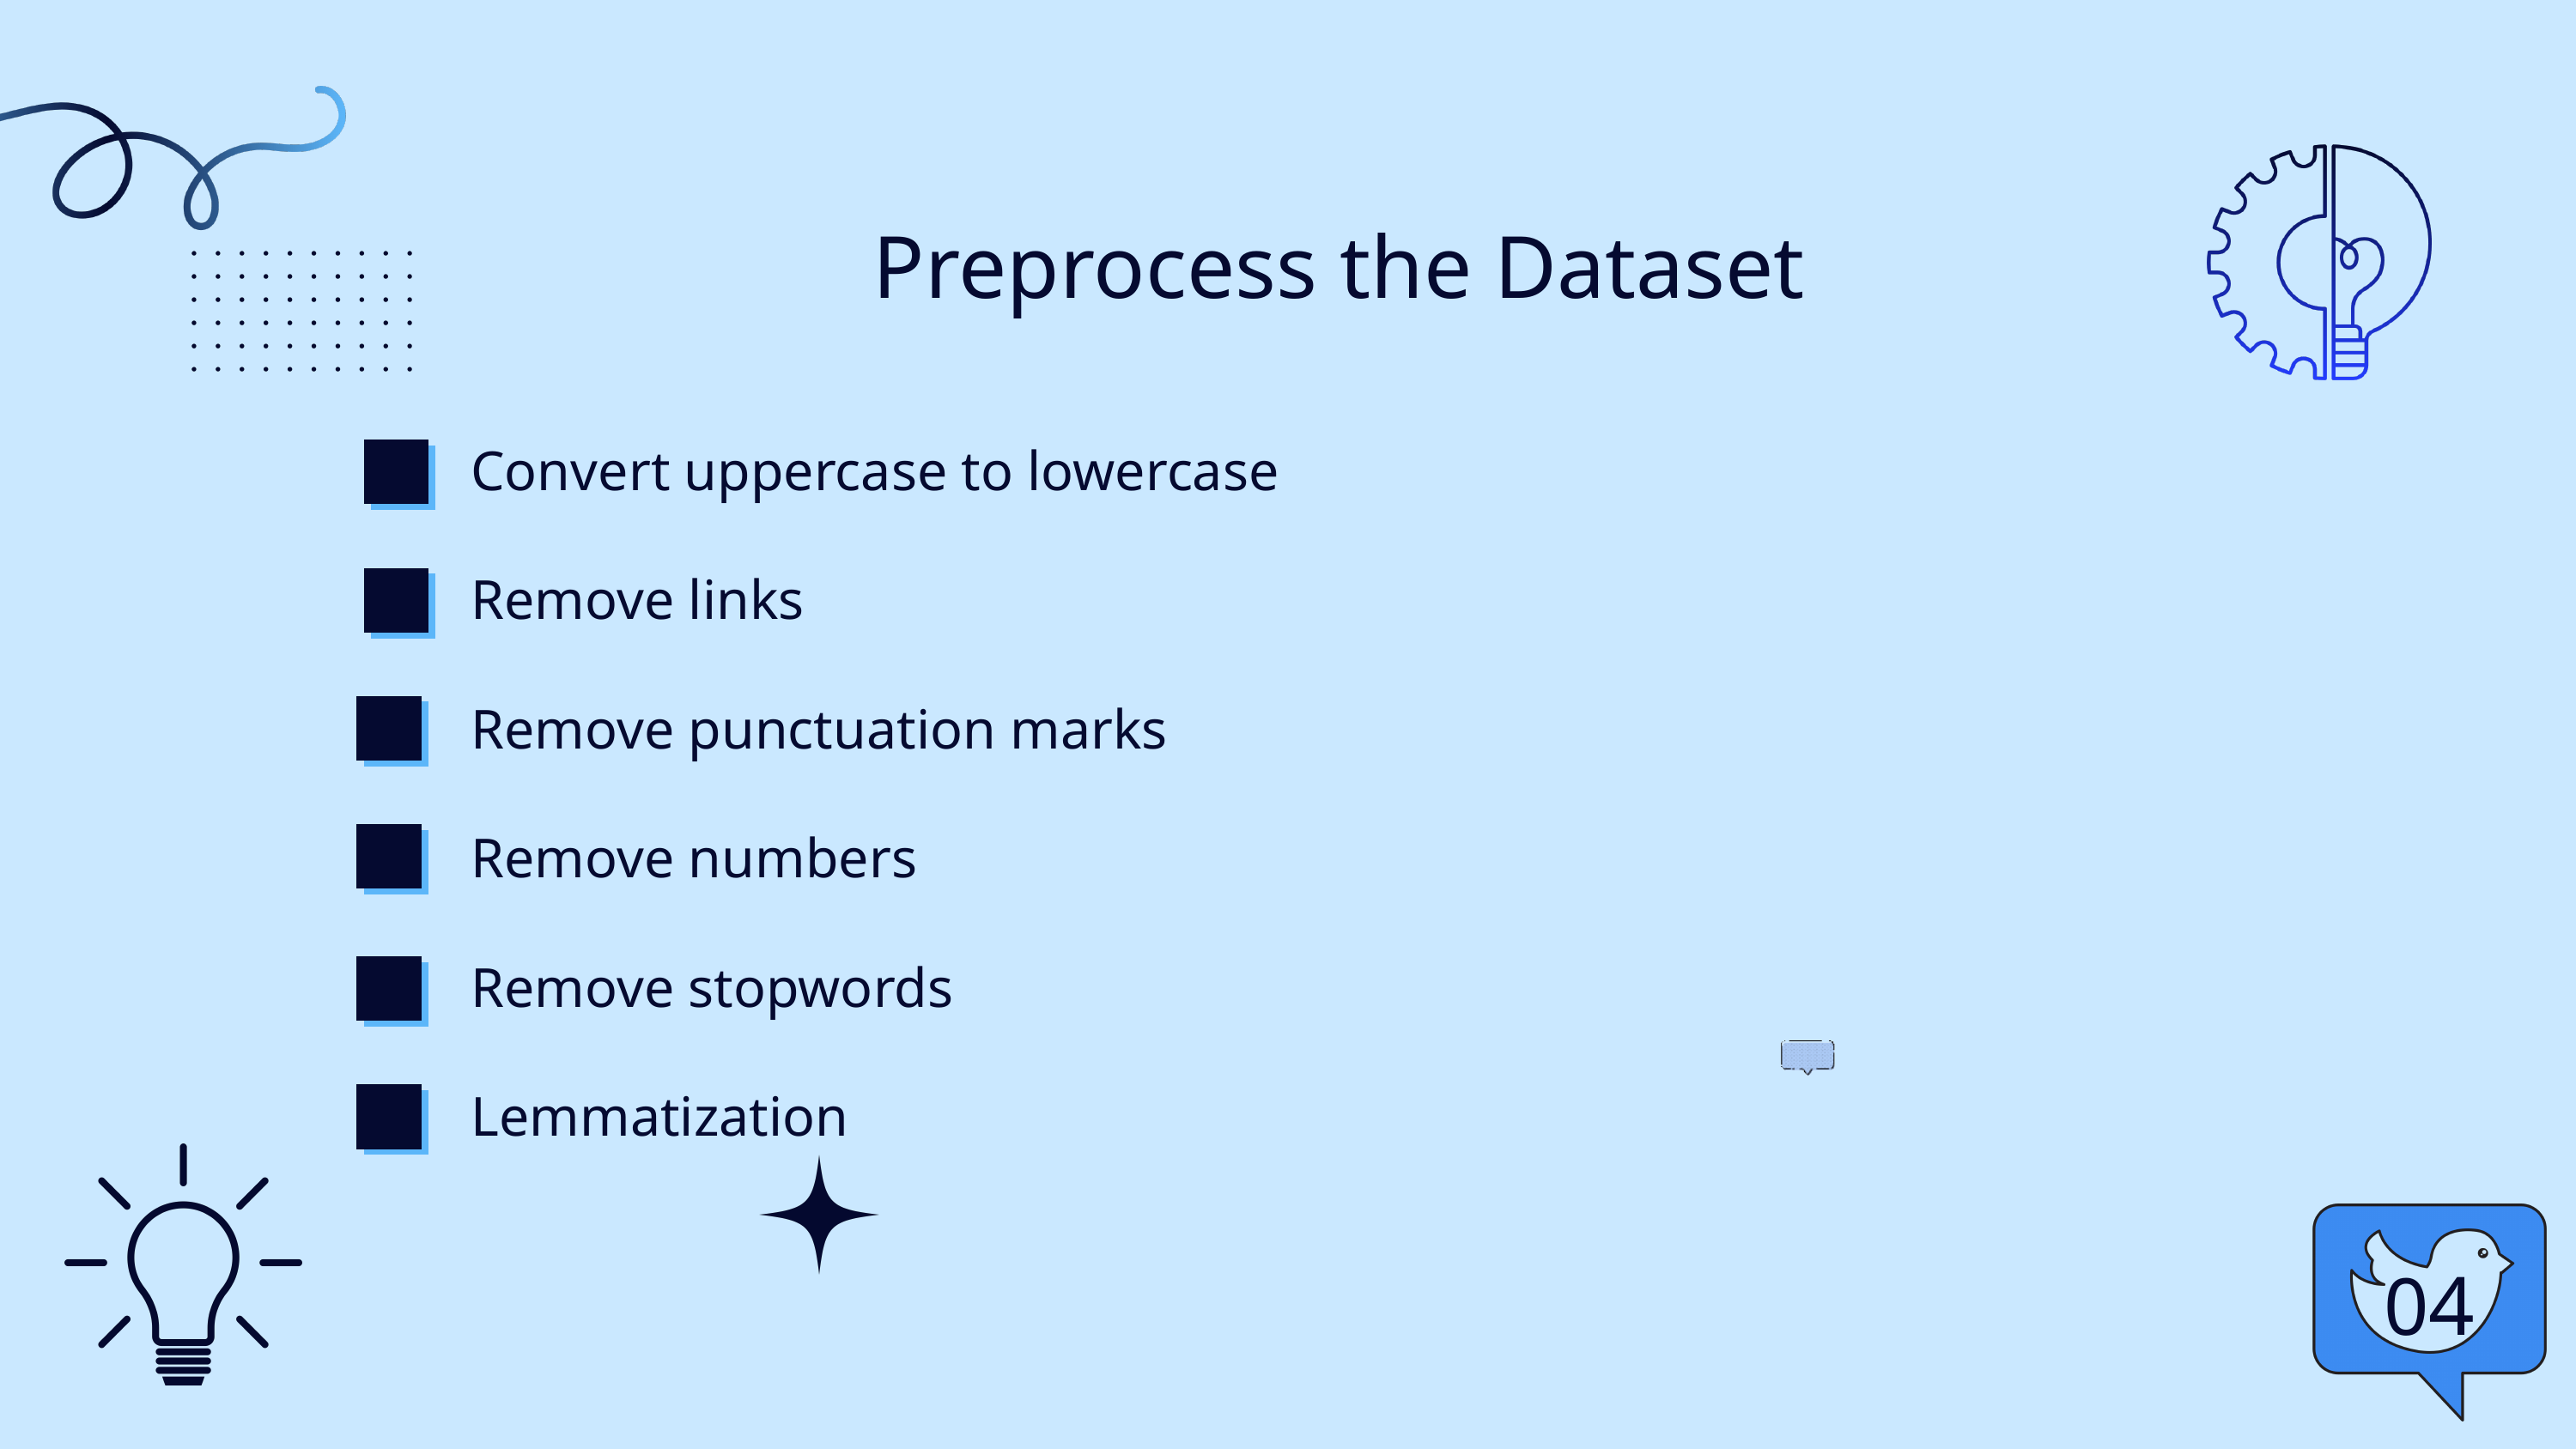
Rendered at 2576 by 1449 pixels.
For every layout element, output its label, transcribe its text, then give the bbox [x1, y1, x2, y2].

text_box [422, 961, 428, 1028]
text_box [429, 445, 435, 511]
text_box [356, 695, 422, 761]
text_box Convert uppercase to lowercase Remove links Remove punctuation marks Remove numbers Remove stopwords Lemmatization [471, 436, 1334, 1212]
picture [2312, 1203, 2547, 1422]
picture [1339, 395, 2253, 1254]
picture [2207, 144, 2432, 380]
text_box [363, 439, 428, 505]
text_box Preprocess the Dataset [726, 212, 1952, 316]
picture [0, 85, 348, 232]
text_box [427, 573, 435, 639]
picture [759, 1155, 880, 1276]
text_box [419, 829, 428, 895]
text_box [356, 823, 422, 889]
picture [191, 250, 413, 372]
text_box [419, 1089, 428, 1155]
picture [64, 1143, 303, 1385]
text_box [356, 955, 422, 1022]
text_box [356, 1084, 422, 1149]
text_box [422, 701, 428, 767]
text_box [363, 567, 428, 633]
